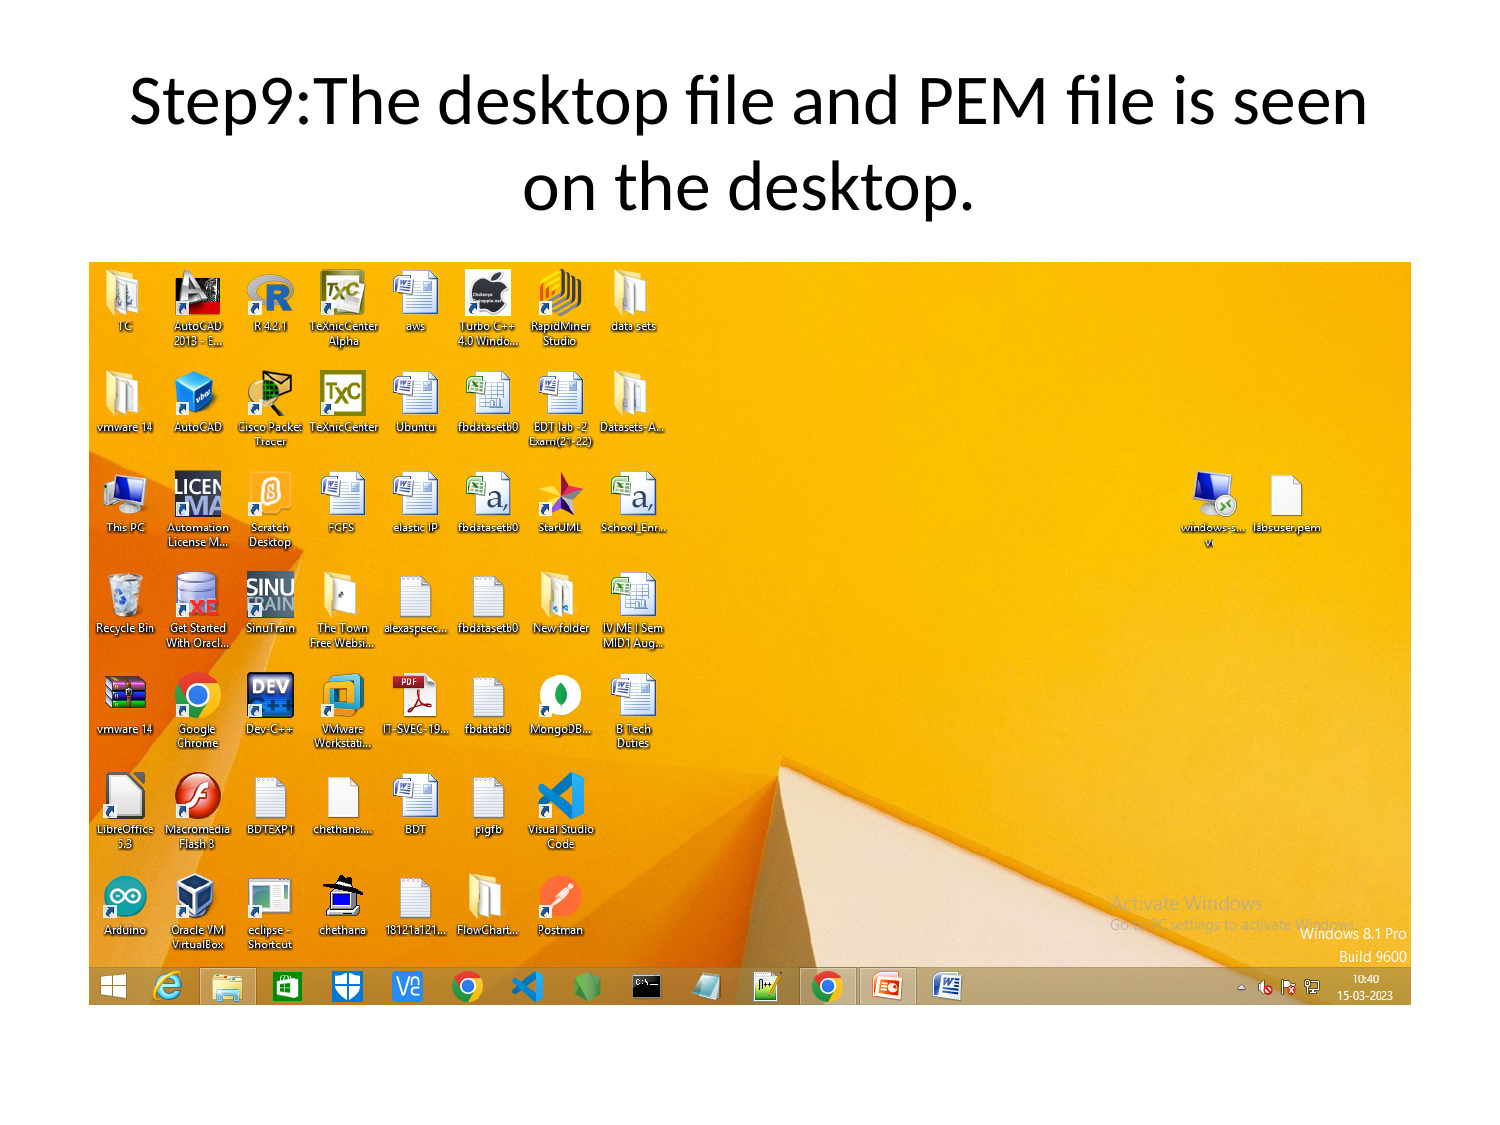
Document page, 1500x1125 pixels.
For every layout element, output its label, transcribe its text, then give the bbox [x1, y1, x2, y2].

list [89, 262, 1411, 1006]
title Step9:The desktop file and PEM file is seen on the desktop. [75, 45, 1425, 233]
